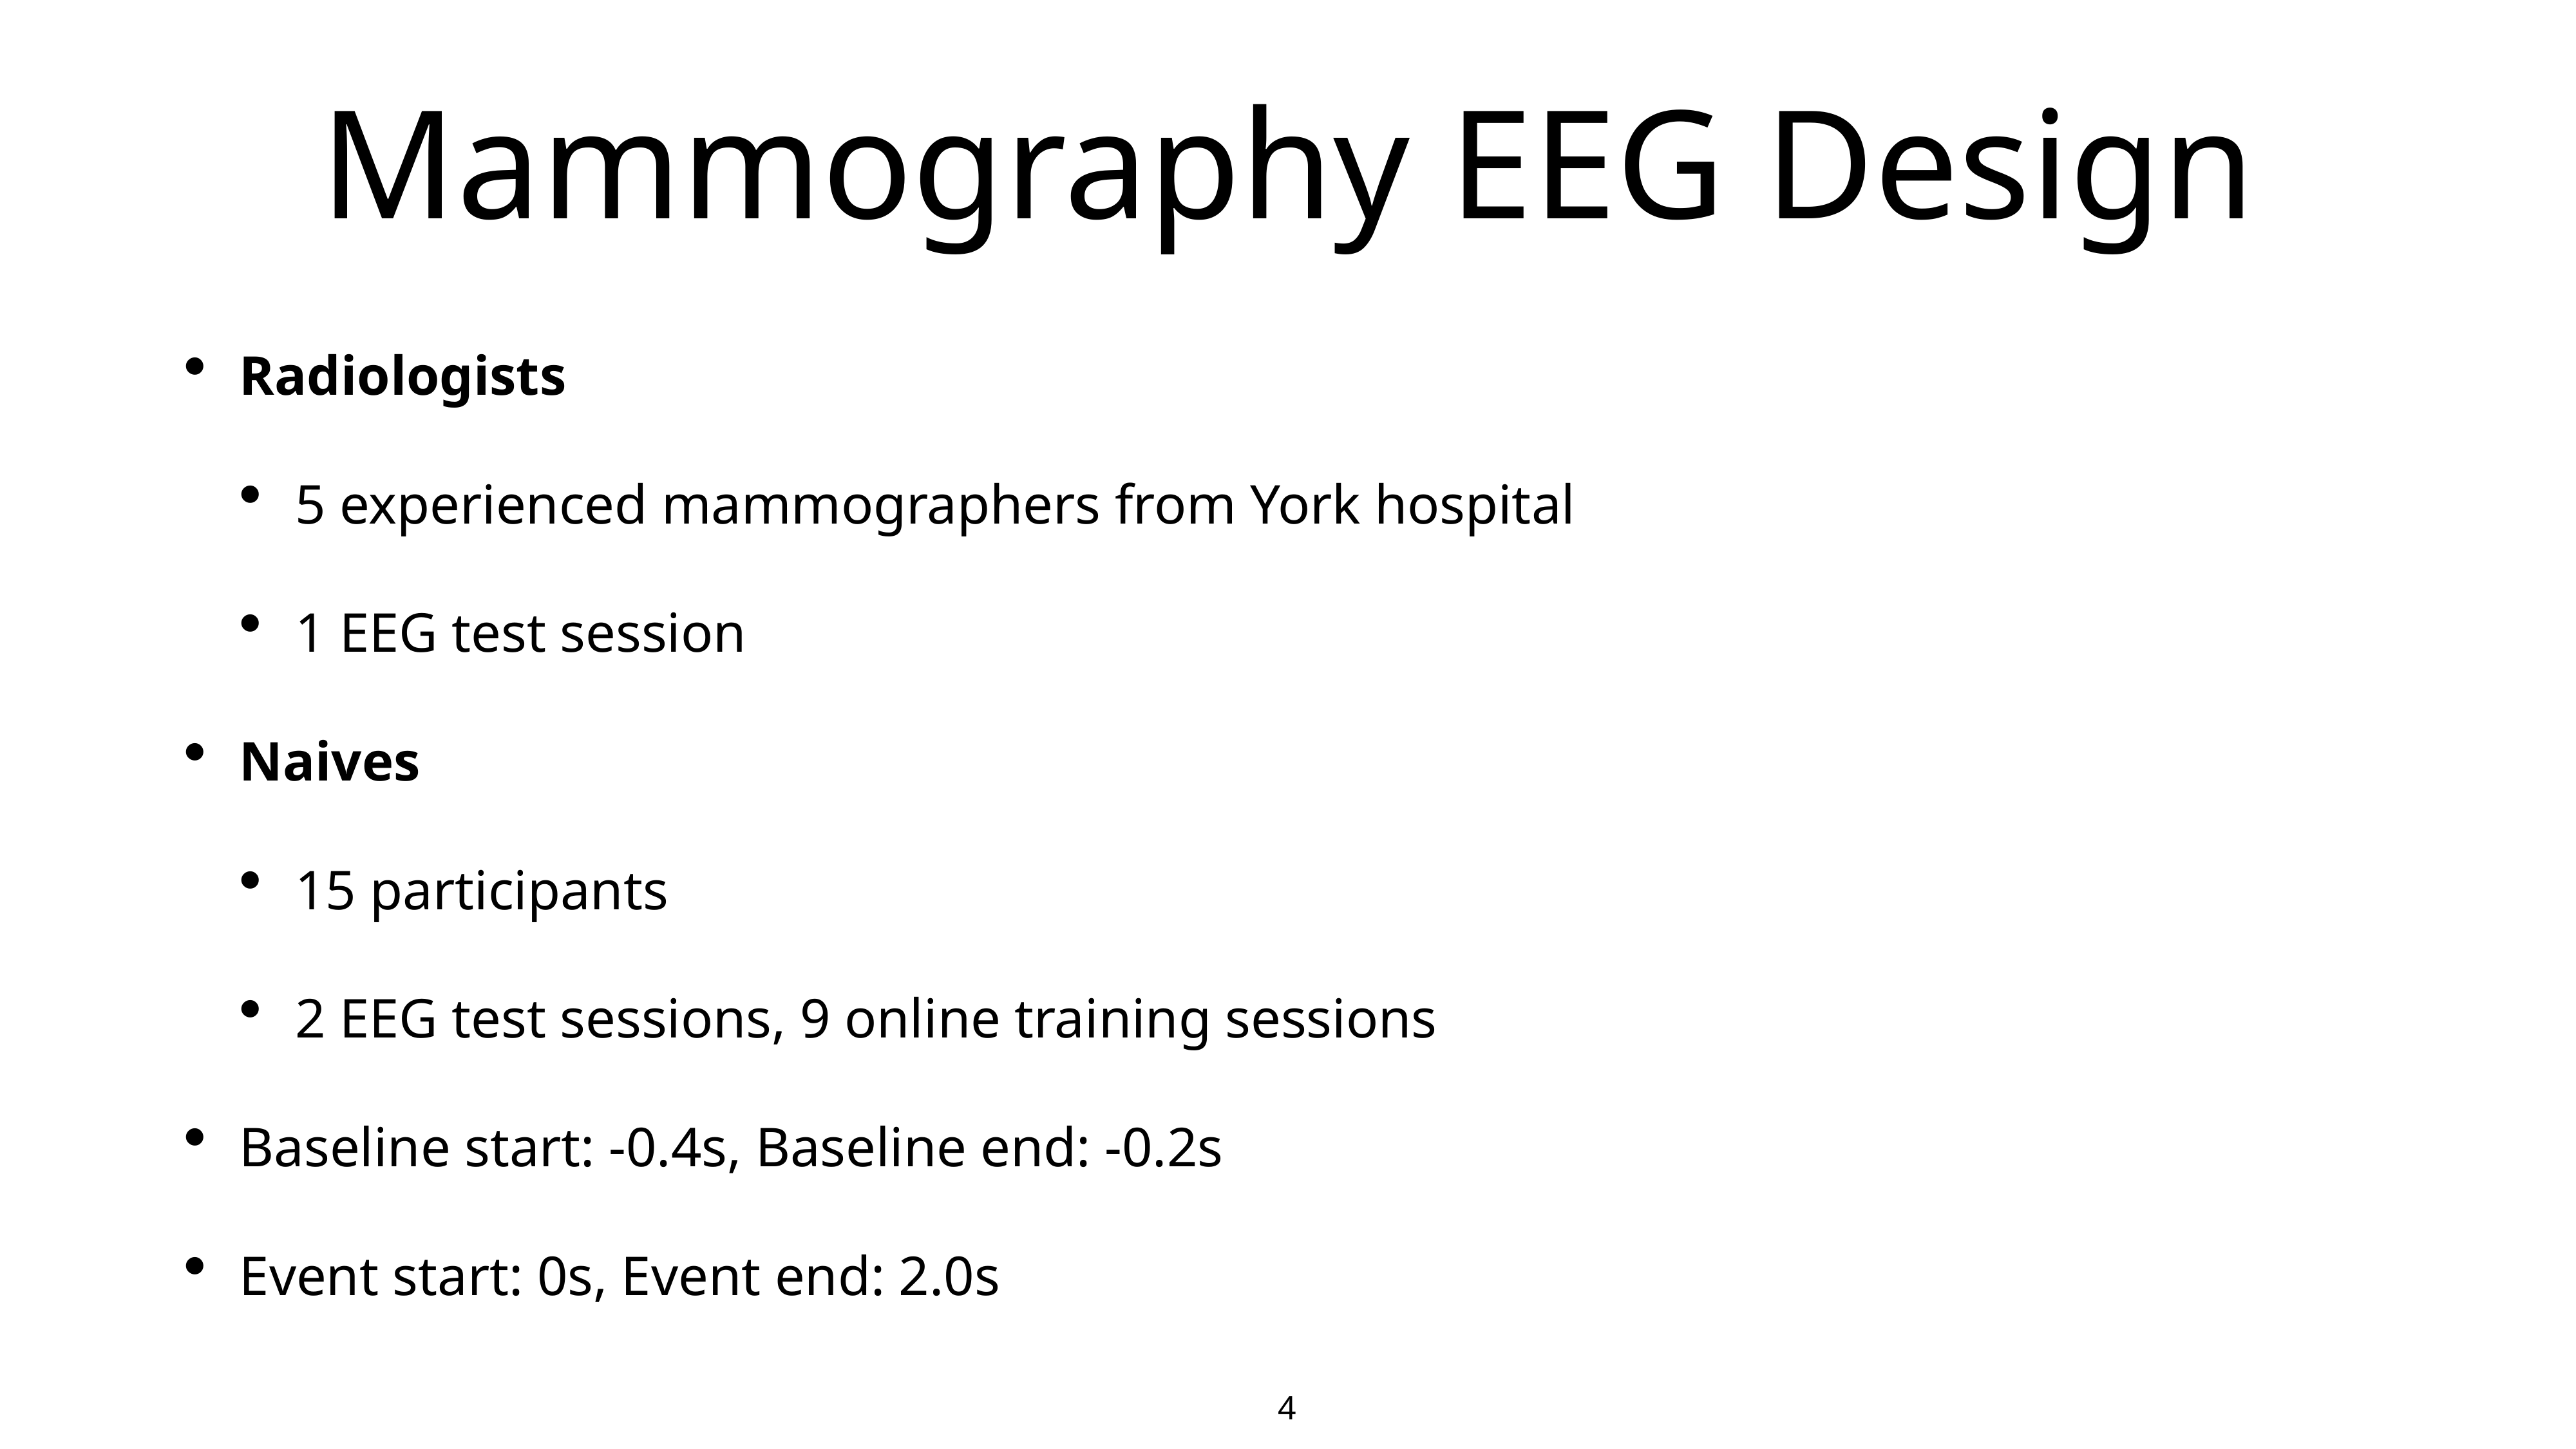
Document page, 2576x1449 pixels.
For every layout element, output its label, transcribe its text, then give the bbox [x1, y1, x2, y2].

list Radiologists 5 experienced mammographers from York hospital 1 EEG test session Naives 15 participants 2 EEG test sessions, 9 online training sessions Baseline start: -0.4s, Baseline end: -0.2s Event start: 0s, Event end: 2.0s [178, 332, 2398, 1316]
title Mammography EEG Design [178, 37, 2398, 279]
slide_number 4 [1272, 1381, 1303, 1431]
